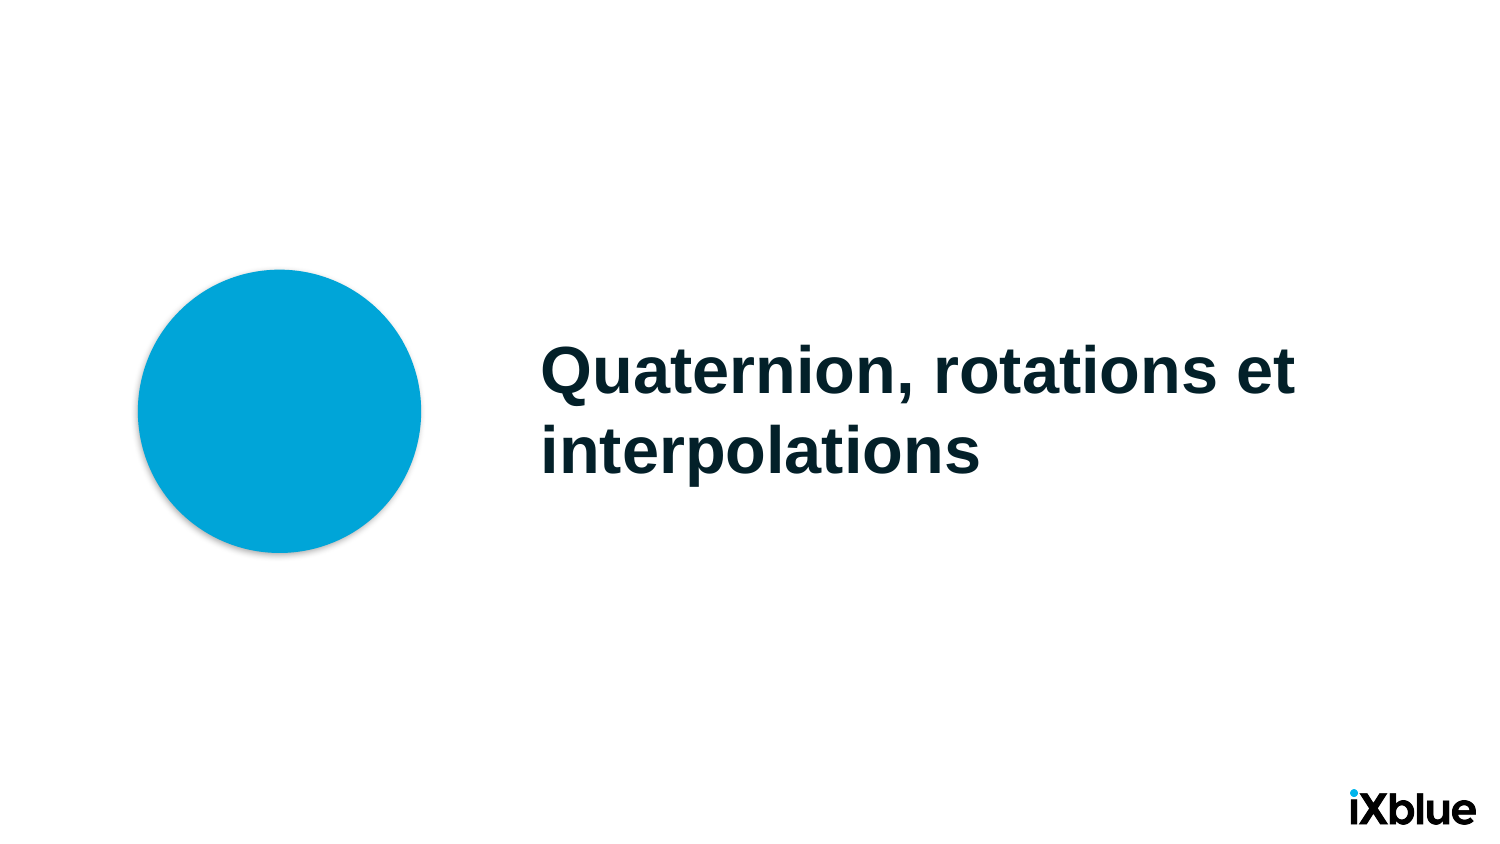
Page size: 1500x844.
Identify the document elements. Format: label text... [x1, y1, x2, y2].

picture [1350, 789, 1476, 825]
title Quaternion, rotations et interpolations [525, 336, 1374, 478]
